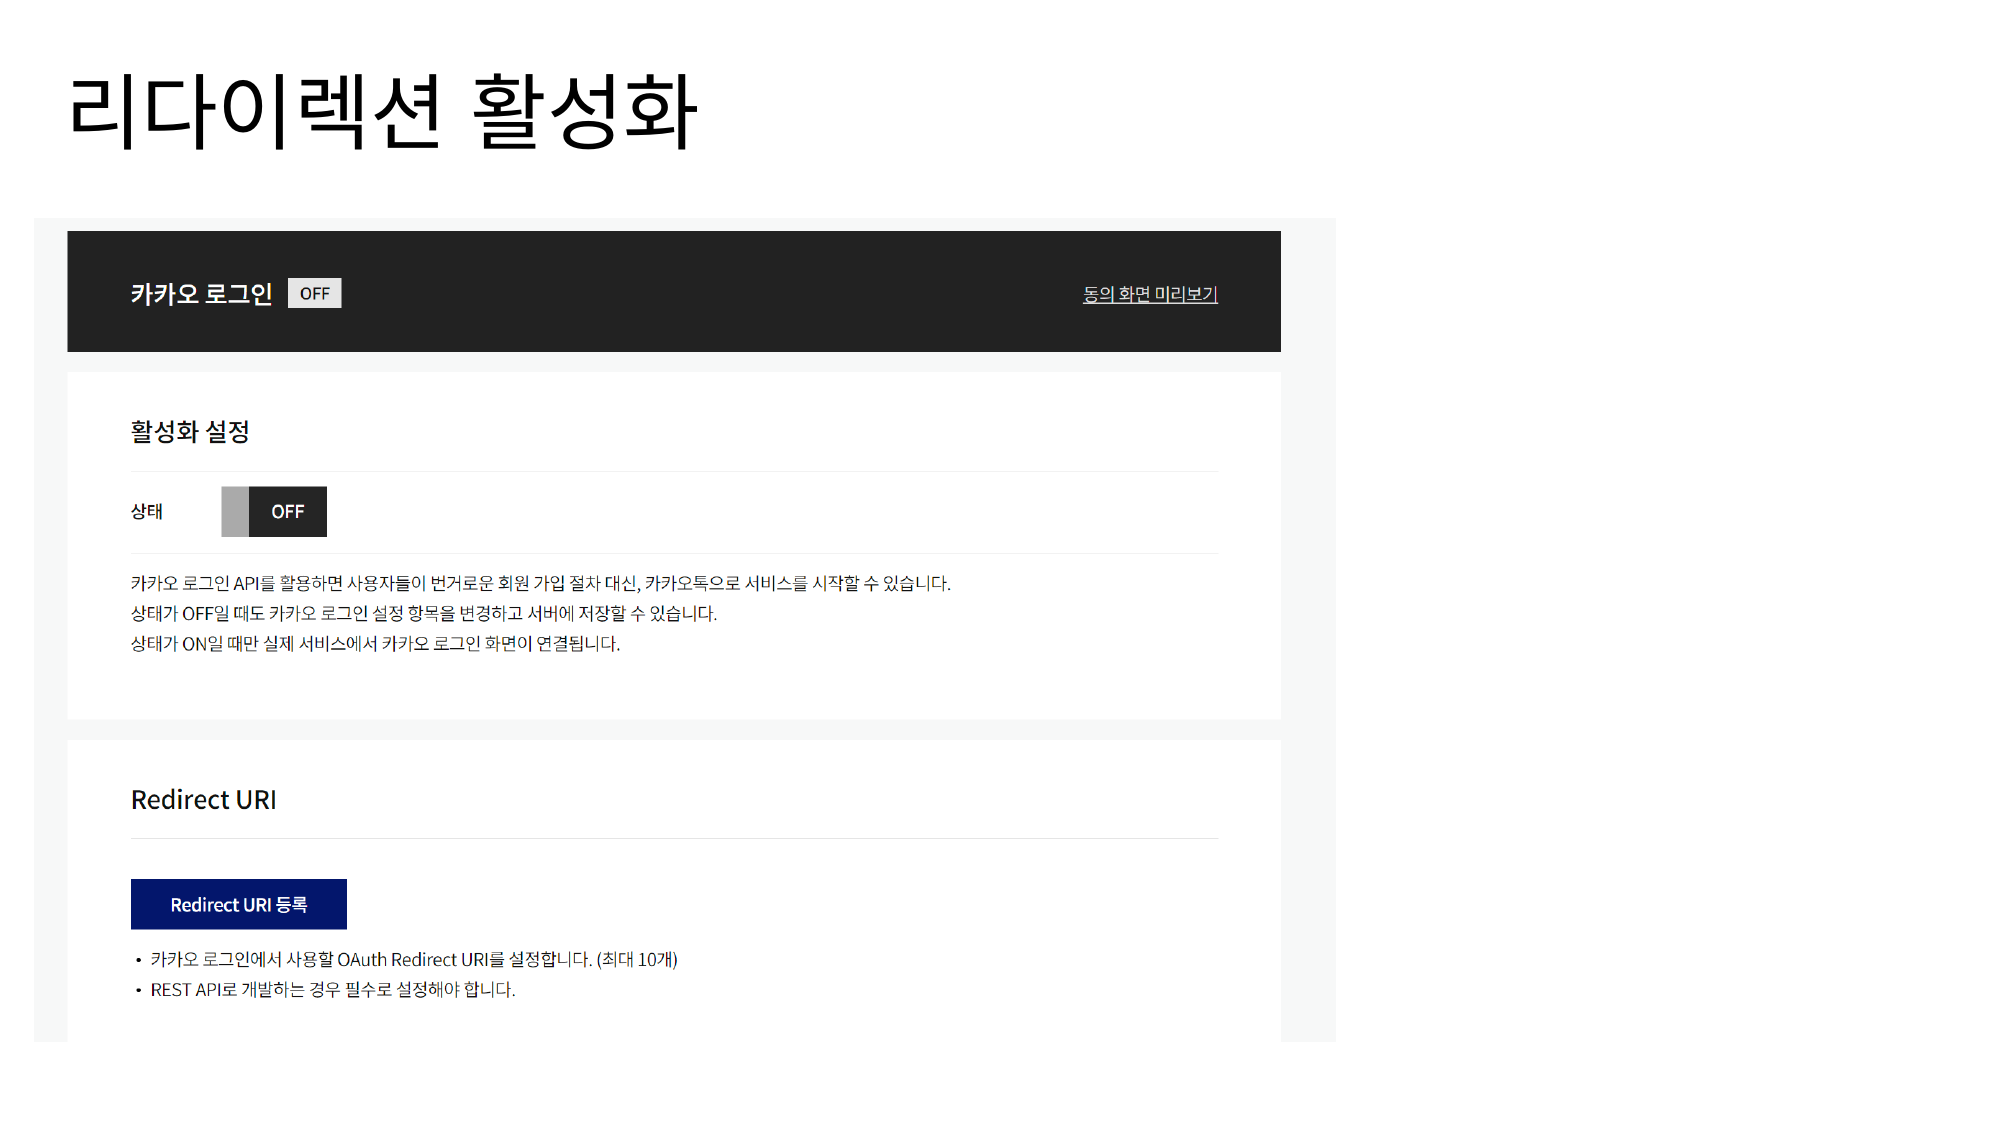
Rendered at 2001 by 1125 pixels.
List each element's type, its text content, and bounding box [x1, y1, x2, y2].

picture [34, 218, 1336, 1042]
text_box 리다이렉션 활성화 [50, 52, 913, 168]
